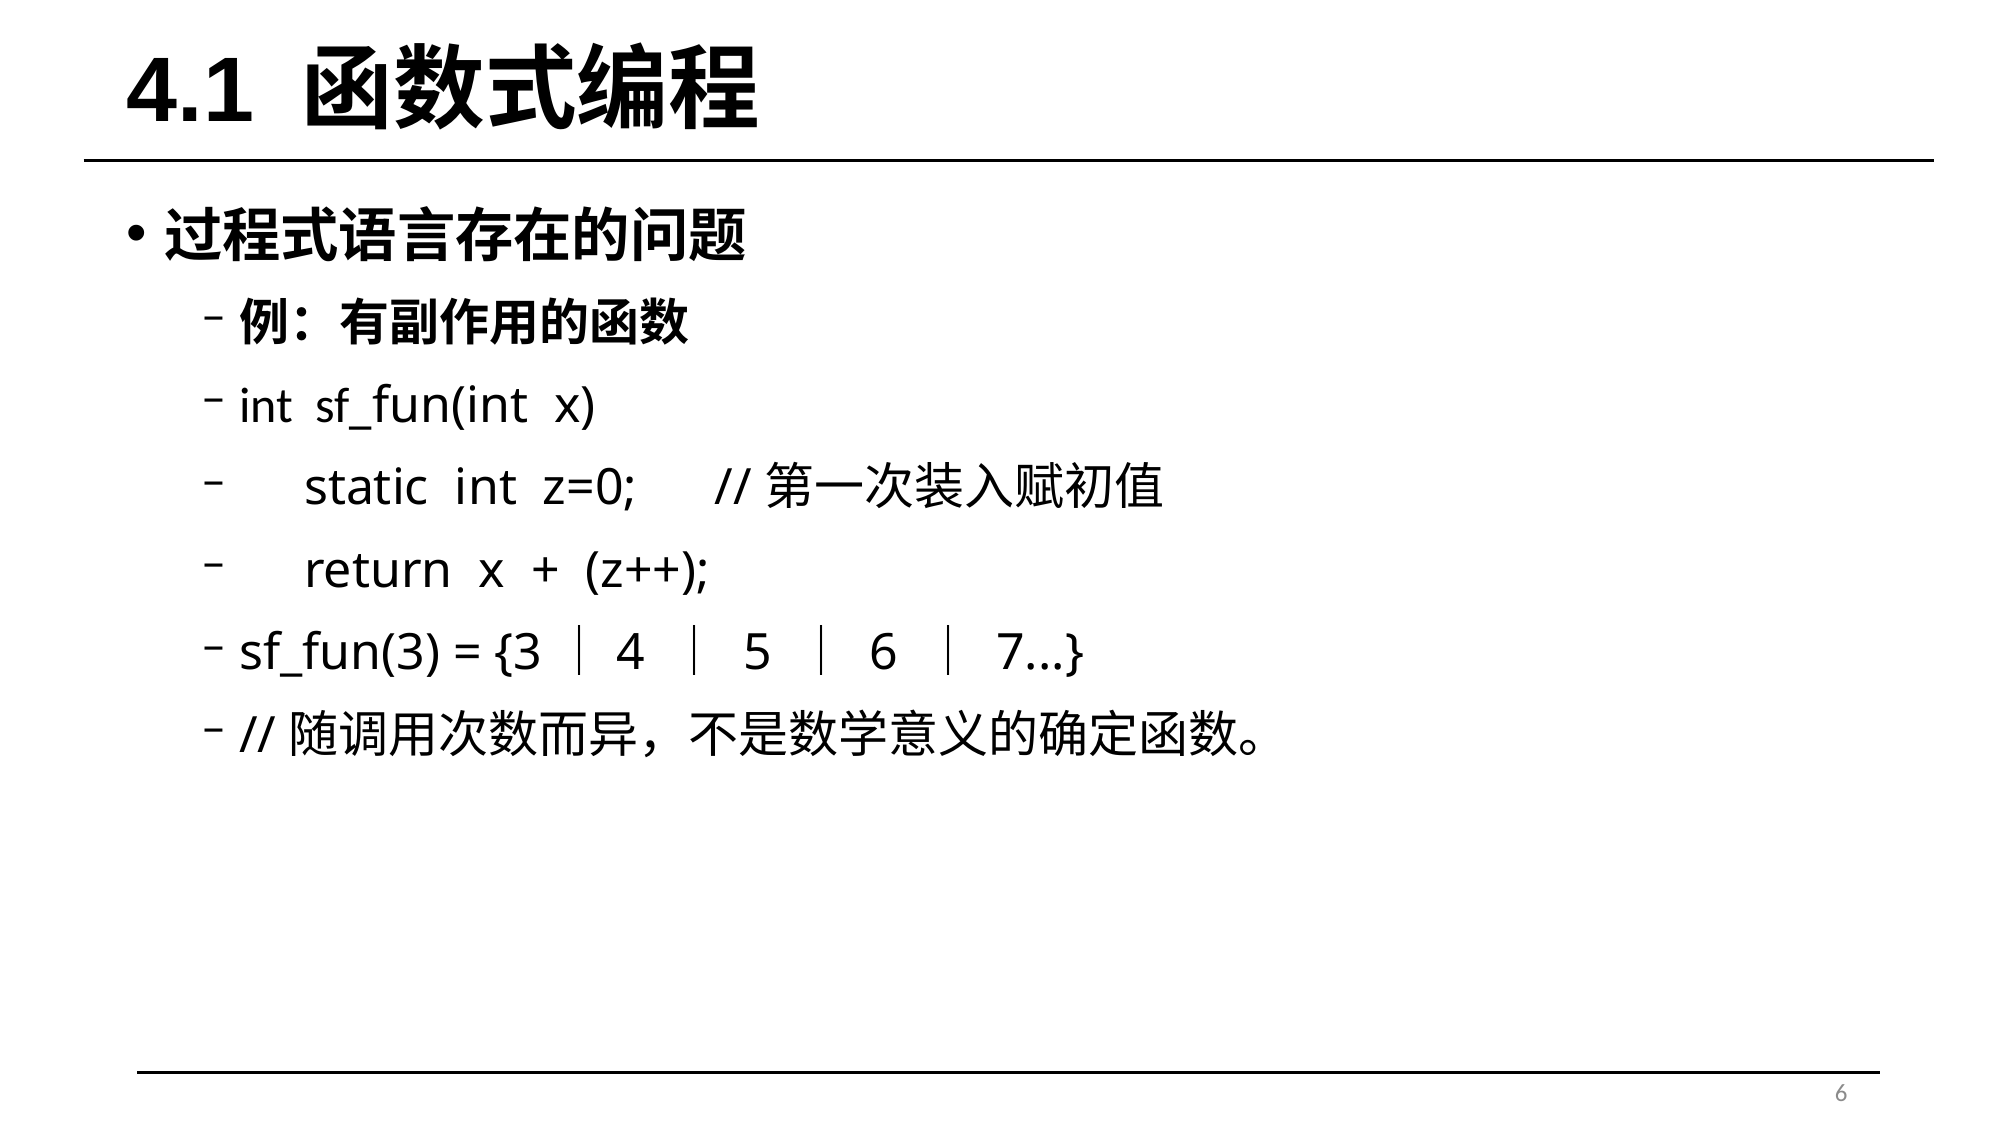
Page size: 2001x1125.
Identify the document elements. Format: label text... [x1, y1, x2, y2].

slide_number 6 [1412, 1072, 1863, 1111]
title 4.1 函数式编程 [111, 22, 1905, 161]
list 过程式语言存在的问题 例：有副作用的函数 int sf_fun(int x) static int z=0; //第一次装入赋初值 return x + (z++); sf_fun(3) = {3｜4 ｜ 5 ｜ 6 ｜ 7...} //随调用次数而异，不是数学意义的确定函数。 [111, 190, 1905, 1014]
